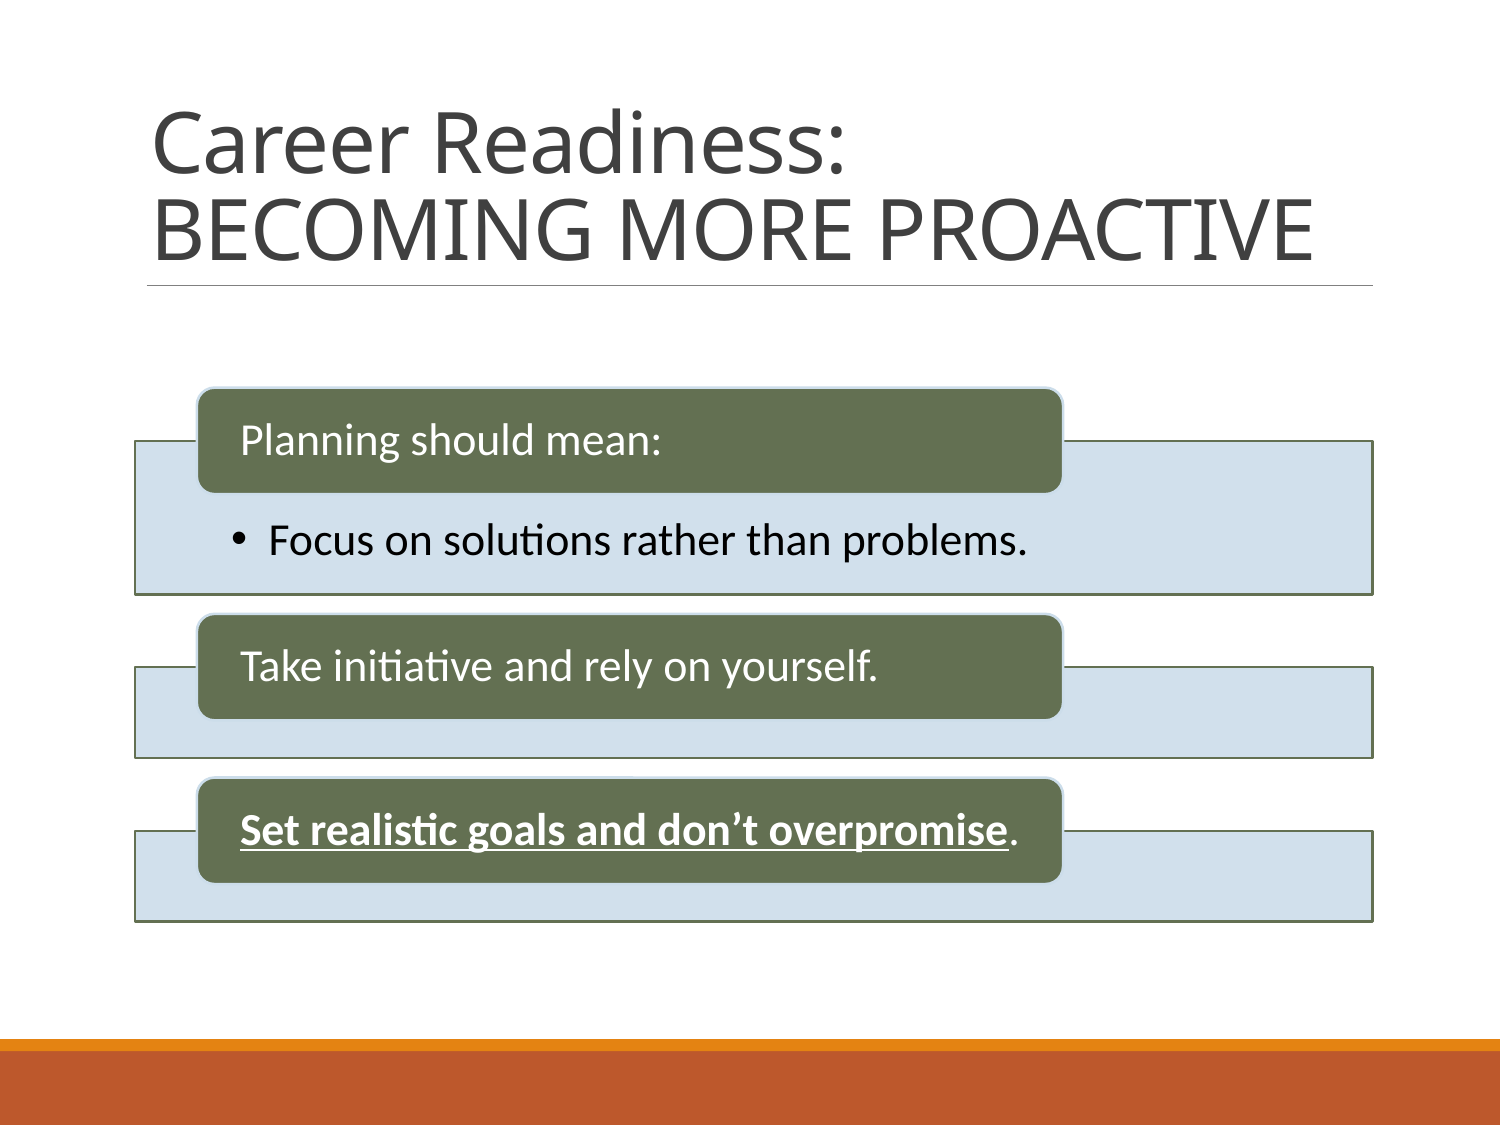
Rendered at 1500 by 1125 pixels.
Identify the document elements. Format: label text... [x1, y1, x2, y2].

text_box [0, 1039, 1500, 1052]
text_box [0, 1052, 1500, 1125]
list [134, 343, 1373, 966]
title Career Readiness: BECOMING MORE PROACTIVE [135, 47, 1373, 285]
